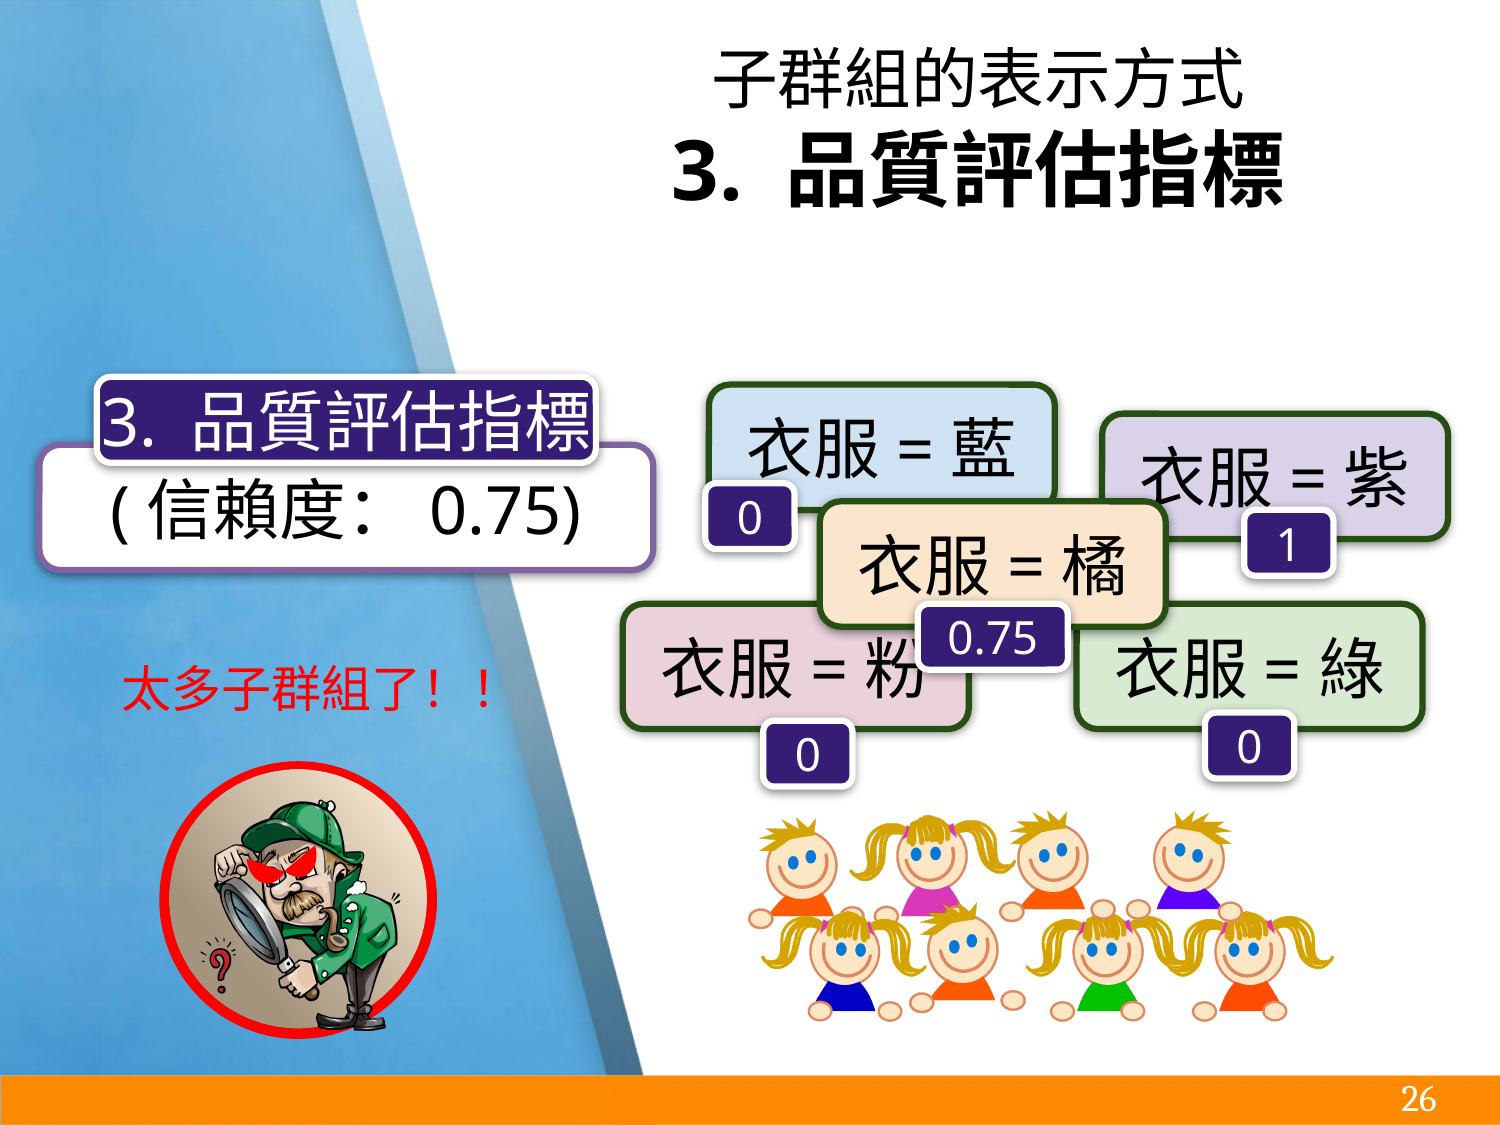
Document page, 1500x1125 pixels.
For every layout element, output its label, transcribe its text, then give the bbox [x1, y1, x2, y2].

picture [1, 1076, 1500, 1124]
title 子群組的表示方式 3. 品質評估指標 [534, 27, 1422, 232]
text_box 太多子群組了！！ [67, 654, 575, 721]
text_box 0 [1205, 712, 1295, 779]
slide_number ‹#› [1350, 1074, 1488, 1118]
text_box 衣服=粉 [622, 603, 969, 730]
text_box 衣服=橘 [819, 501, 1166, 627]
text_box 衣服=紫 [1102, 413, 1449, 539]
text_box [432, 863, 438, 937]
text_box 衣服=藍 [708, 384, 1055, 510]
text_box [168, 769, 428, 1031]
text_box 0 [705, 483, 795, 550]
text_box 0.75 [917, 603, 1068, 670]
text_box 1 [1244, 509, 1334, 576]
text_box [255, 761, 341, 768]
text_box [159, 868, 163, 932]
text_box 3. 品質評估指標 [96, 376, 596, 463]
text_box 衣服=綠 [1076, 603, 1423, 730]
text_box (信賴度：0.75) [39, 444, 654, 571]
text_box 0 [763, 720, 853, 787]
picture [0, 0, 1334, 1075]
